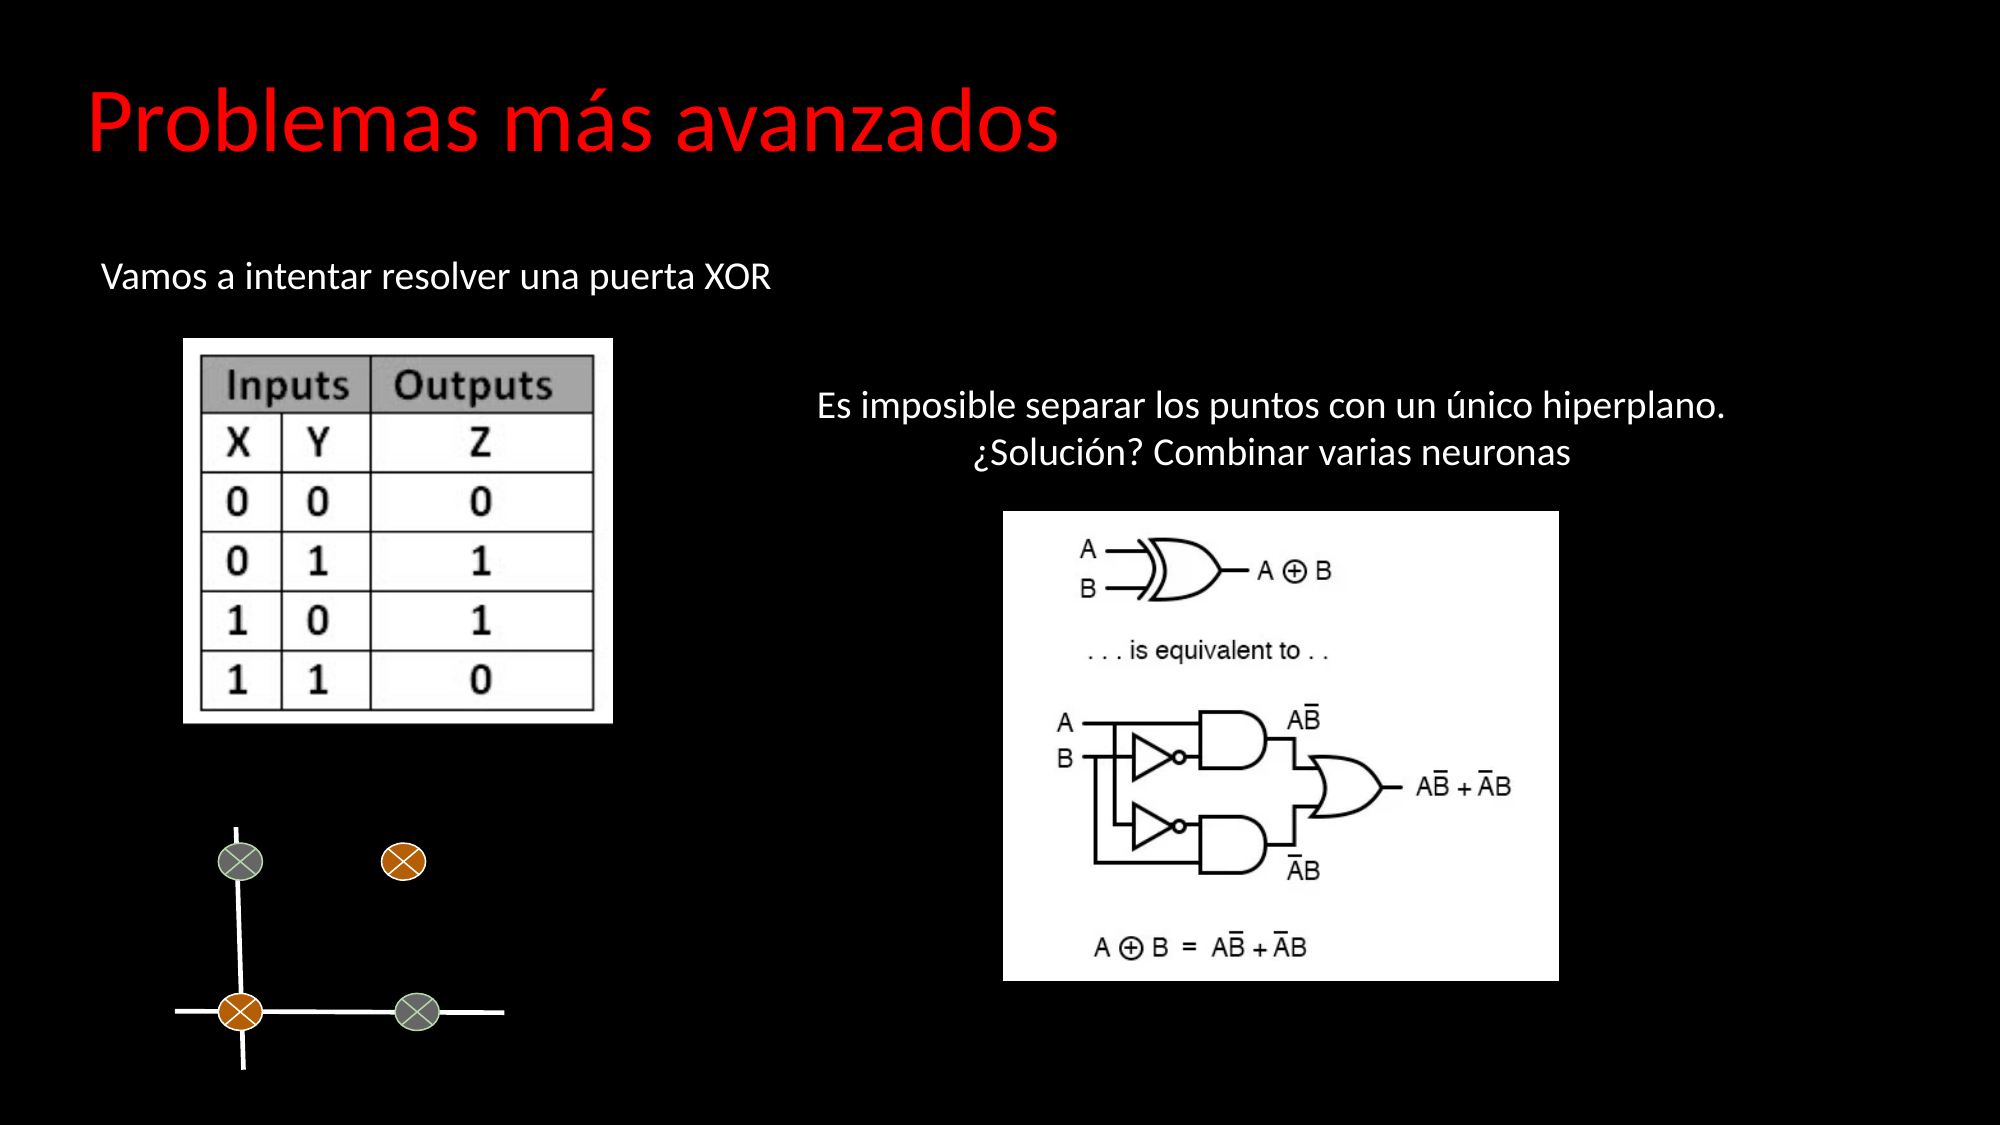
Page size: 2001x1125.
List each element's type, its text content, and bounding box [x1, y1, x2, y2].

text_box Es imposible separar los puntos con un único hiperplano. ¿Solución? Combinar varias neuronas [726, 371, 1818, 495]
text_box [381, 843, 426, 881]
text_box [248, 1022, 259, 1030]
title Problemas más avanzados [86, 72, 1818, 190]
picture [1003, 510, 1560, 982]
text_box [395, 993, 439, 1009]
text_box [218, 845, 230, 878]
picture [183, 338, 614, 725]
text_box [218, 995, 230, 1009]
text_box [235, 826, 244, 1009]
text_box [235, 1022, 244, 1070]
text_box [222, 1022, 230, 1029]
text_box [398, 1022, 436, 1031]
text_box Vamos a intentar resolver una puerta XOR [86, 242, 1908, 330]
text_box [248, 844, 263, 879]
text_box [248, 994, 262, 1009]
